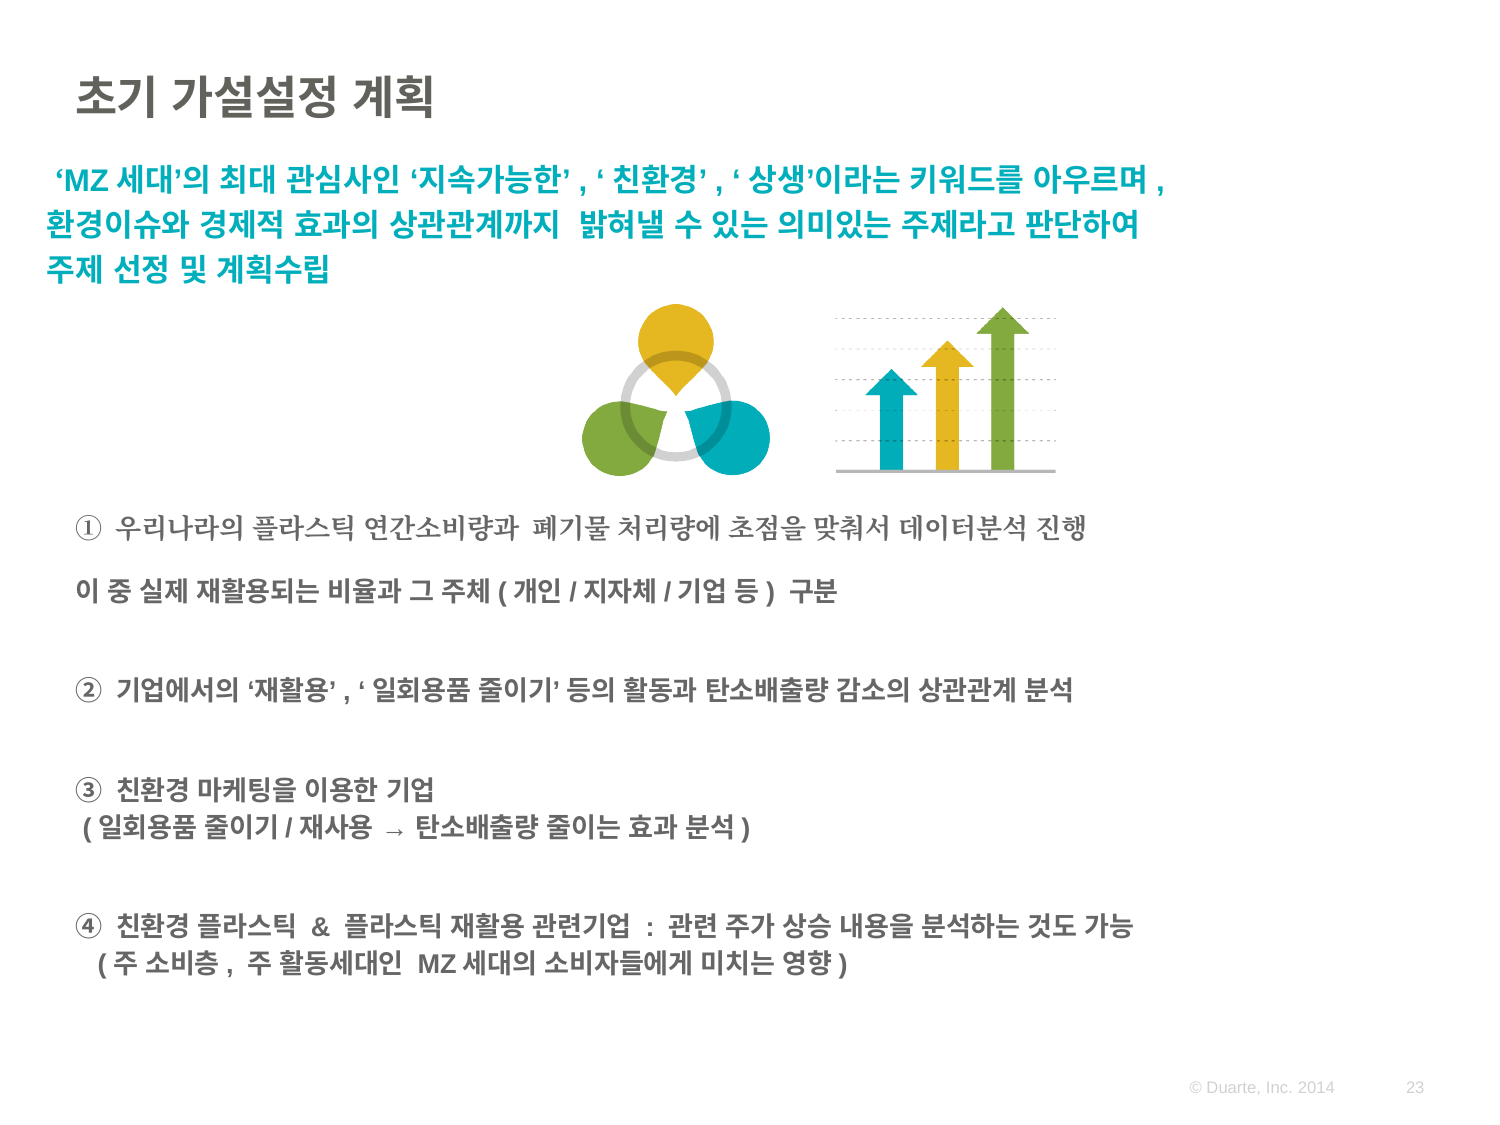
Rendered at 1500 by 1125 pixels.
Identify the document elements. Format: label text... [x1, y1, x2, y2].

picture [835, 307, 1056, 474]
title 초기 가설설정 계획 [75, 75, 1425, 153]
picture [582, 304, 770, 477]
list ‘MZ세대’의 최대 관심사인 ‘지속가능한’, ‘친환경’, ‘상생’이라는 키워드를 아우르며, 환경이슈와 경제적 효과의 상관관계까지 밝혀낼 수 있는 의미있는 주제라고 판단하여 주제 선정 및 계획수립 [46, 153, 1443, 300]
list ① 우리나라의 플라스틱 연간소비량과 폐기물 처리량에 초점을 맞춰서 데이터분석 진행 이 중 실제 재활용되는 비율과 그 주체(개인/지자체/기업 등) 구분 ② 기업에서의 ‘재활용’, ‘일회용품 줄이기’ 등의 활동과 탄소배출량 감소의 상관관계 분석 ③ 친환경 마케팅을 이용한 기업 (일회용품 줄이기/재사용 → 탄소배출량 줄이는 효과 분석) ④ 친환경 플라스틱 & 플라스틱 재활용 관련기업 : 관련 주가 상승 내용을 분석하는 것도 가능 (주 소비층, 주 활동세대인 MZ세대의 소비자들에게 미치는 영향) [75, 506, 1425, 1050]
